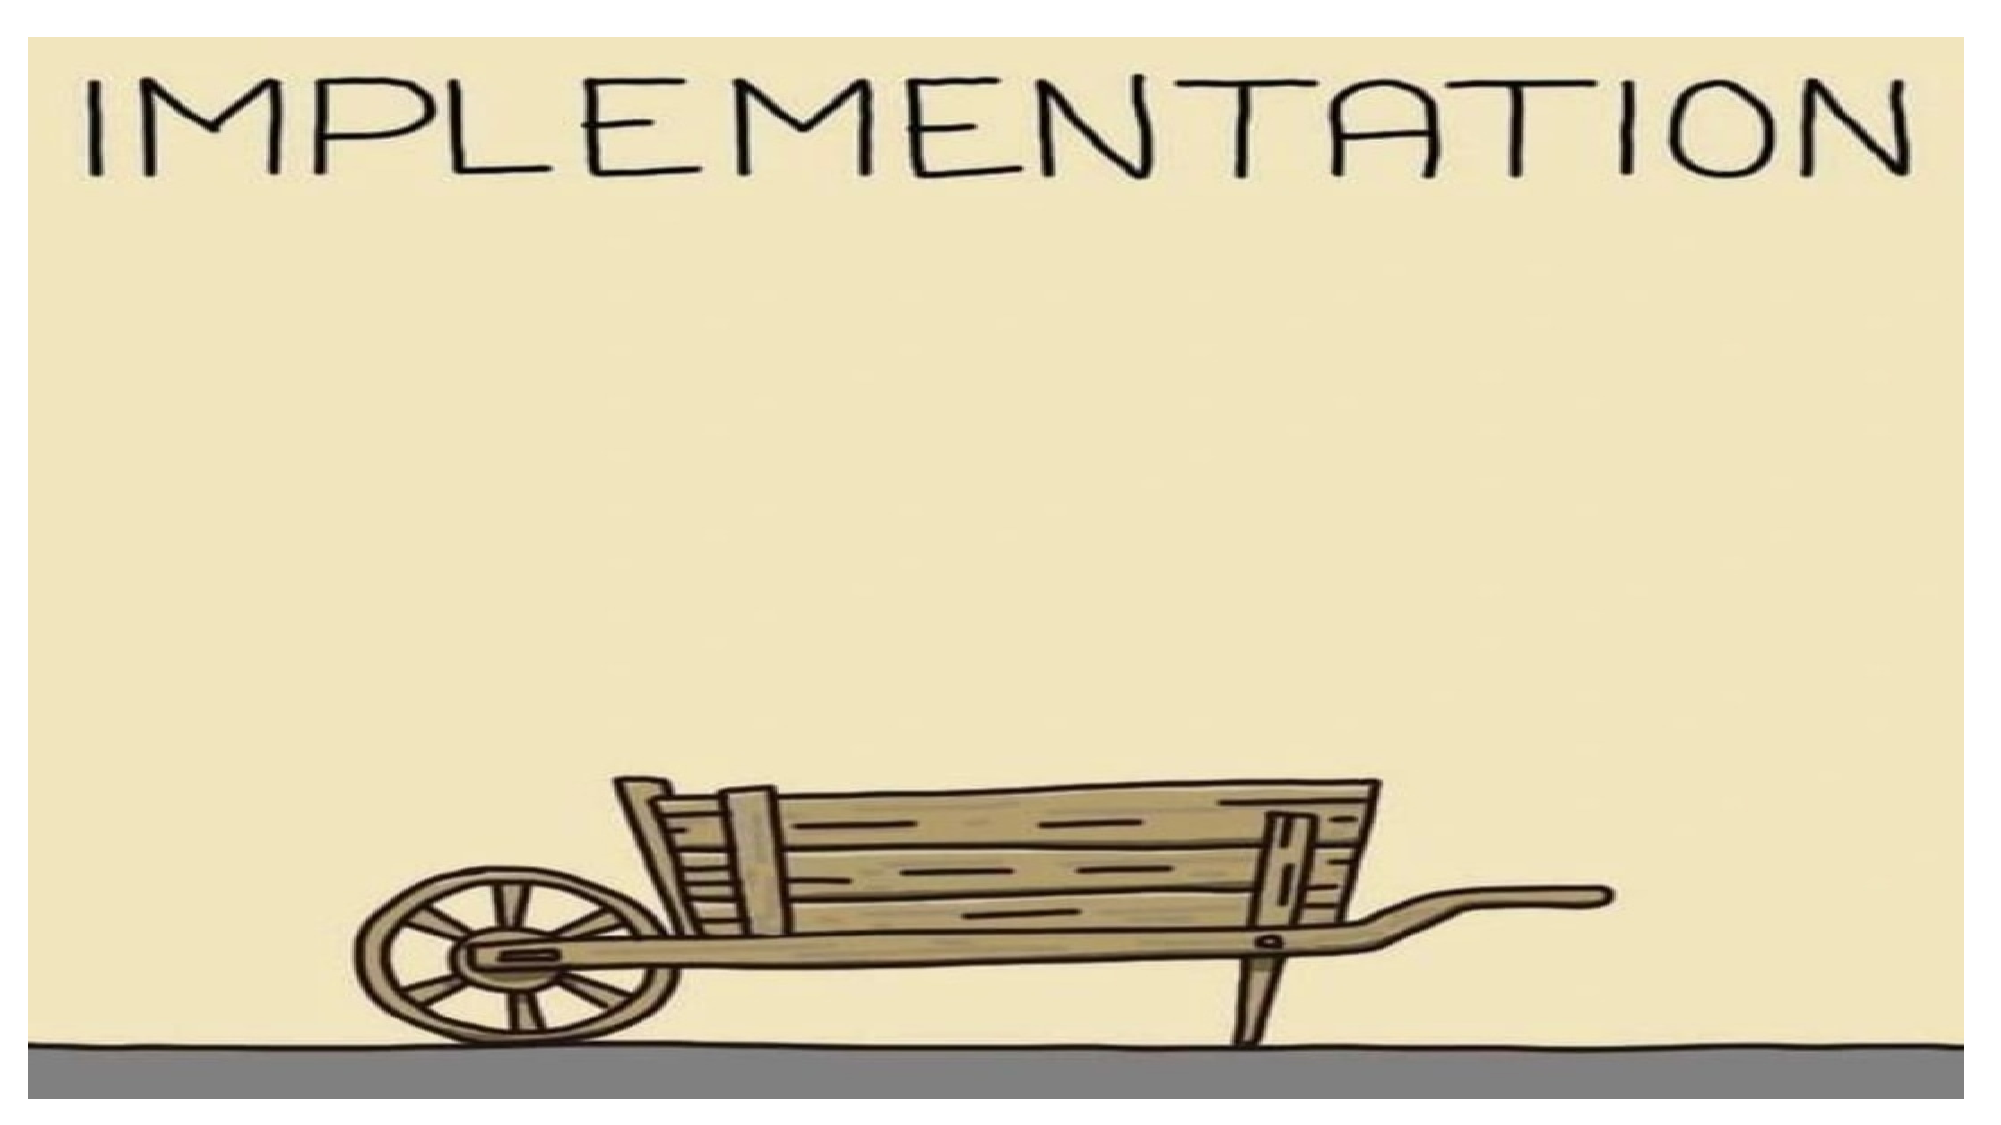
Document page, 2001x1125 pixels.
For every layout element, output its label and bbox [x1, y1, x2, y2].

list [28, 37, 1964, 1099]
